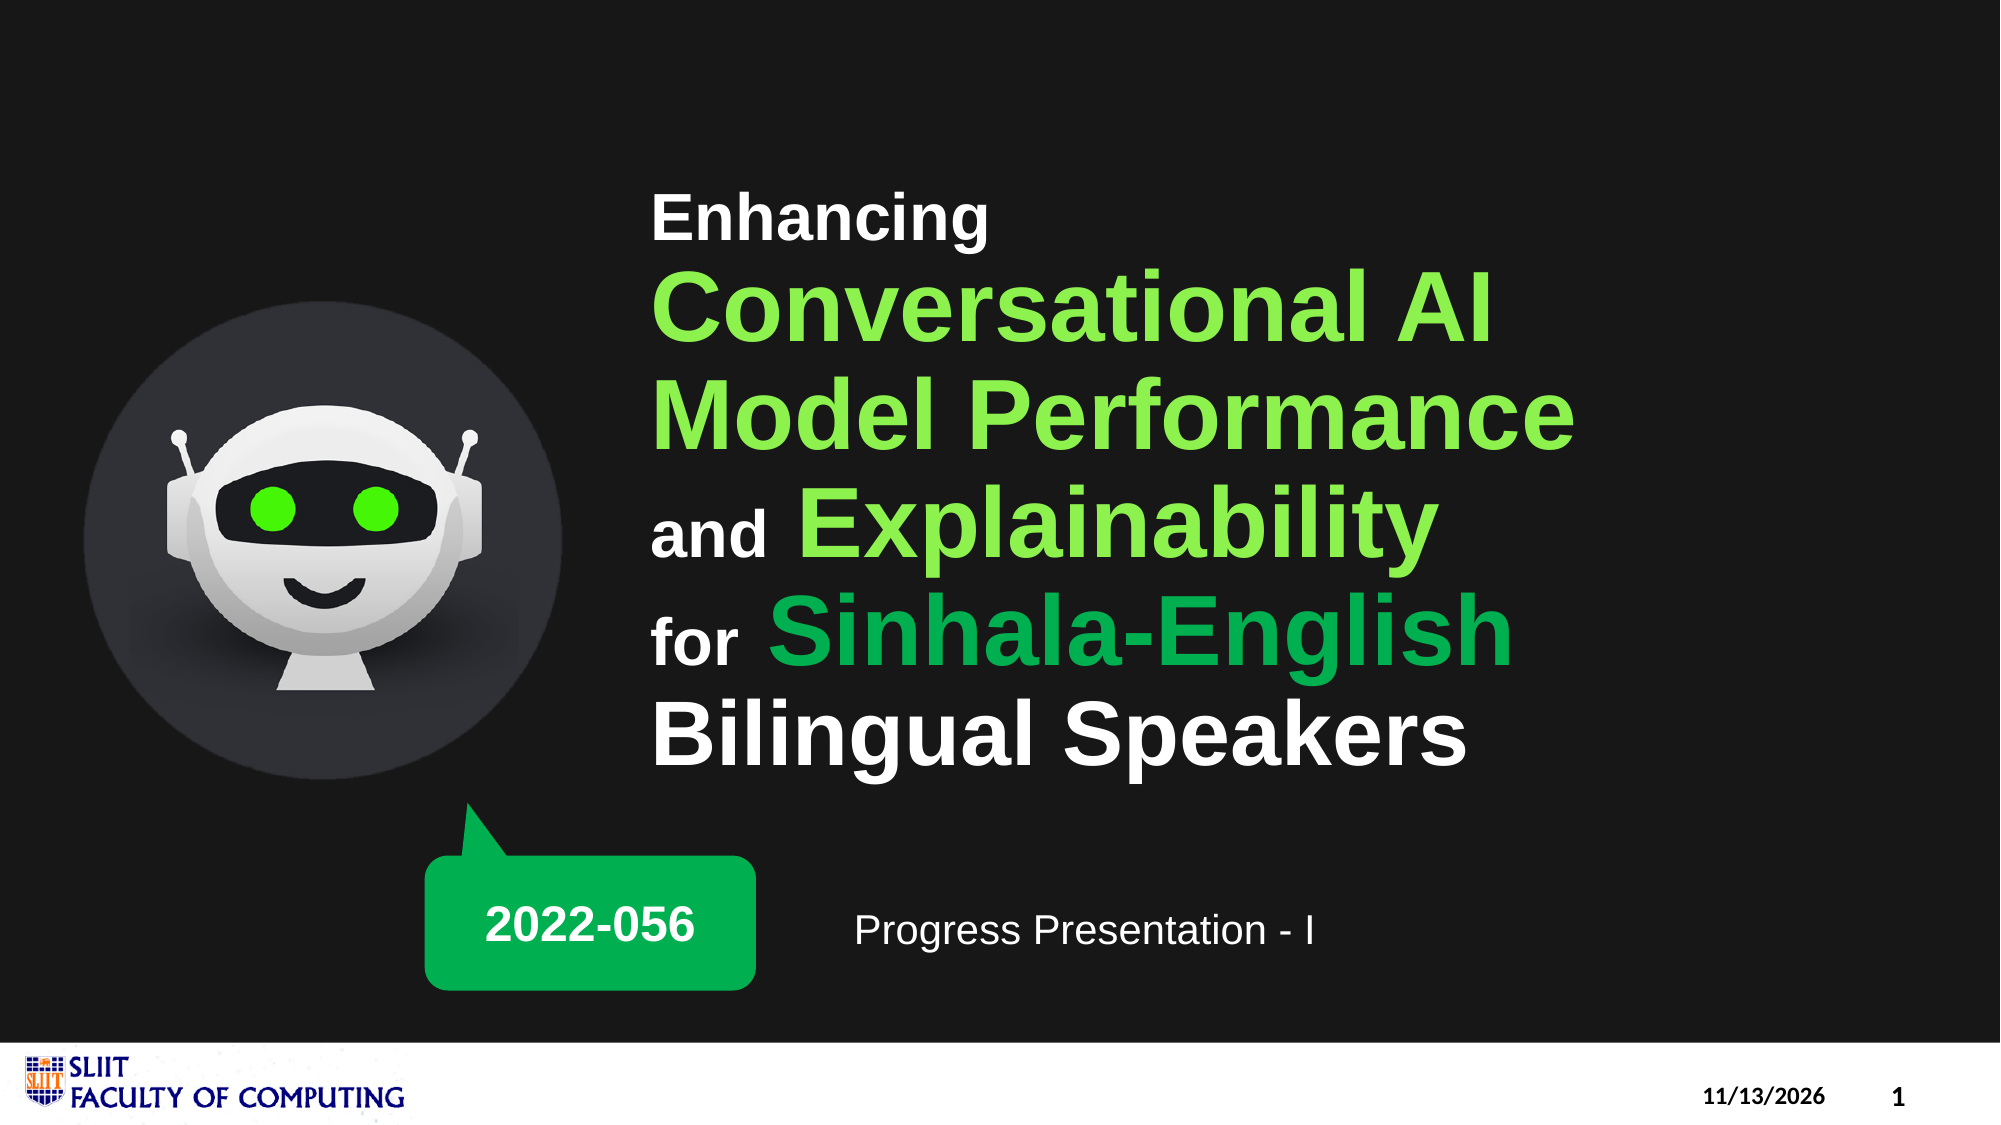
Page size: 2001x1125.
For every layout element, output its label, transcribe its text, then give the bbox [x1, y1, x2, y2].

text_box Progress Presentation - I [755, 895, 1585, 961]
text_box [425, 807, 755, 990]
picture [0, 1045, 413, 1125]
title Enhancing Conversational AI Model Performance and Explainability for Sinhala-English Bilingual Speakers [635, 166, 1747, 794]
picture [61, 268, 591, 812]
